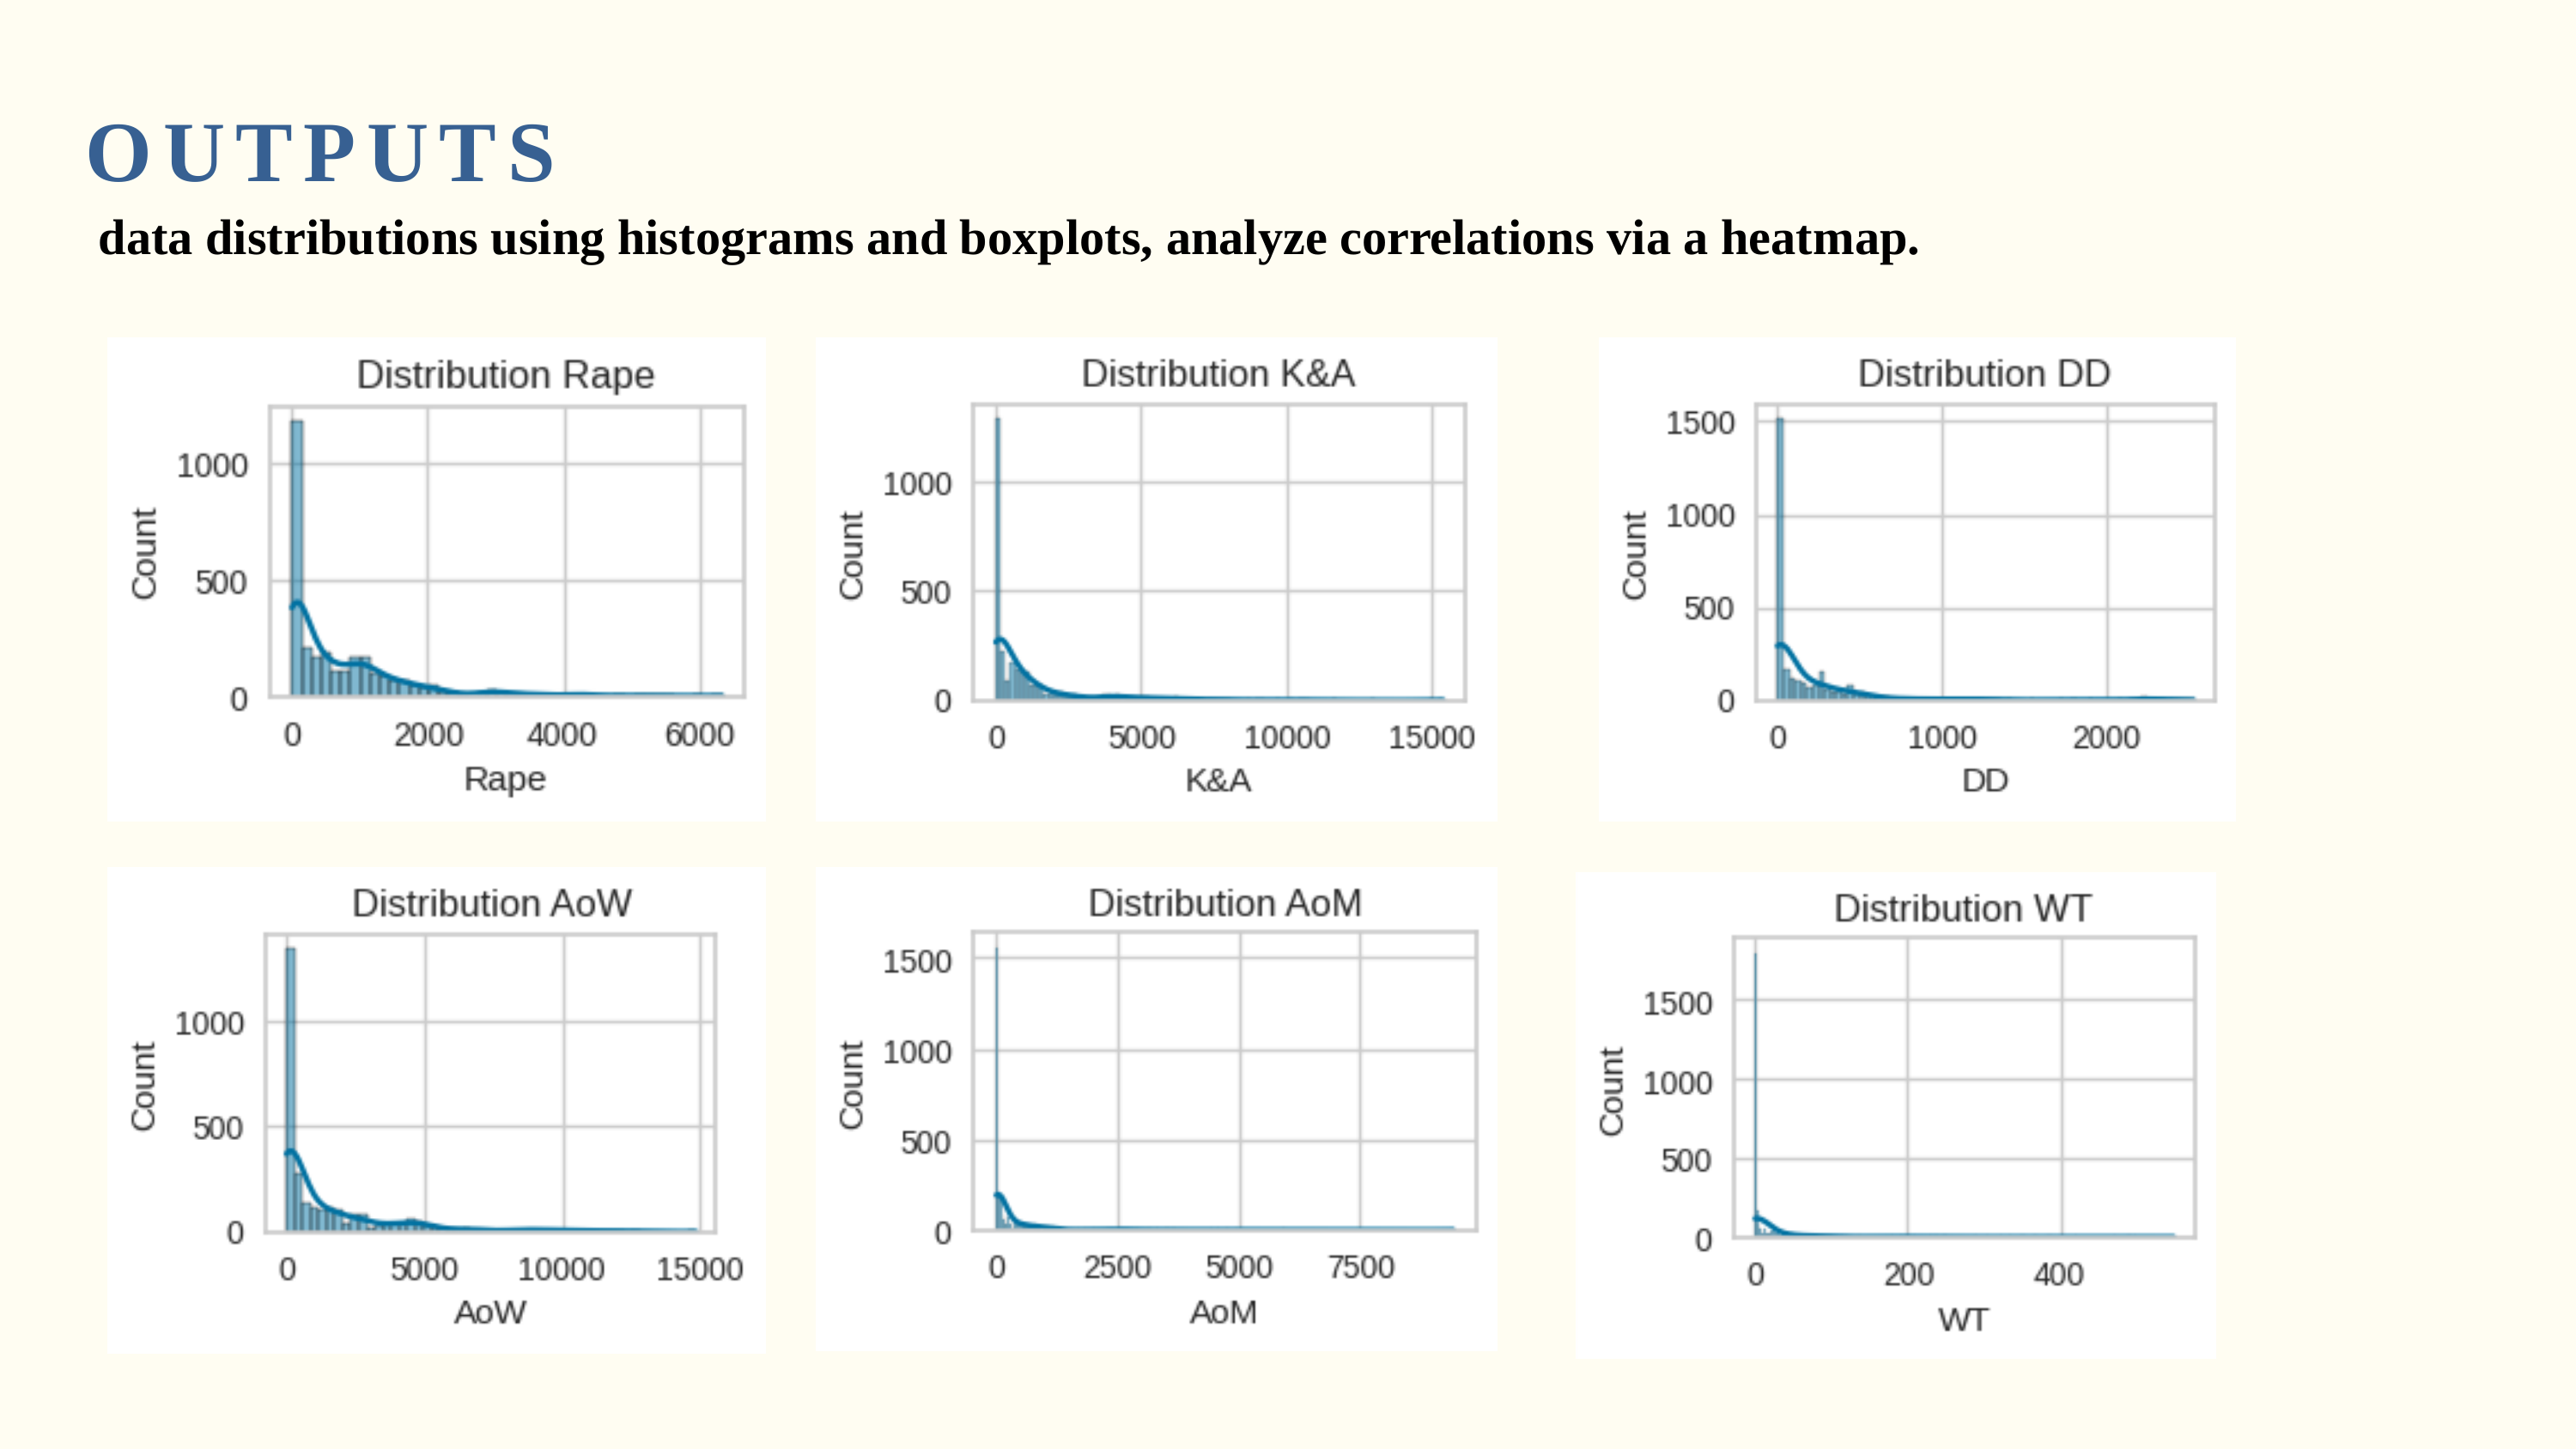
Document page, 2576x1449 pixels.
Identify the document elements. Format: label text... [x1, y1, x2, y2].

picture [106, 337, 766, 822]
picture [1599, 337, 2236, 822]
text_box OUTPUTS [85, 70, 2265, 199]
picture [815, 867, 1498, 1351]
picture [815, 337, 1498, 822]
picture [106, 867, 766, 1354]
picture [1576, 872, 2217, 1359]
text_box data distributions using histograms and boxplots, analyze correlations via a heatmap. [85, 197, 2201, 271]
